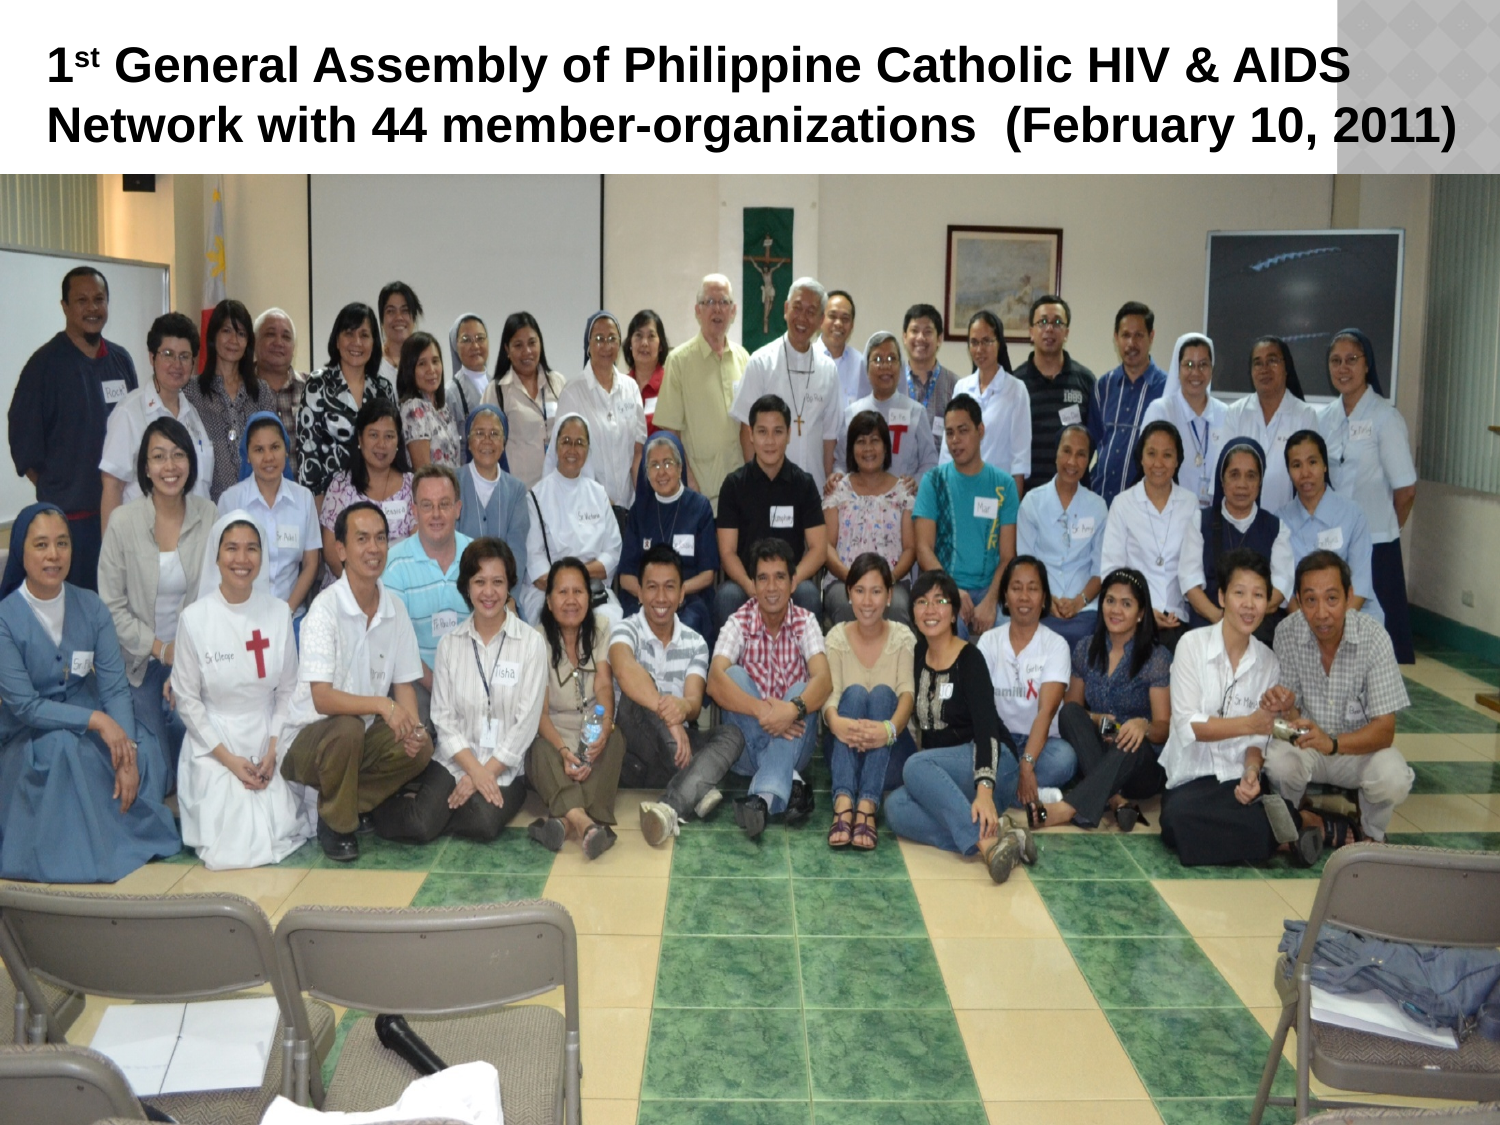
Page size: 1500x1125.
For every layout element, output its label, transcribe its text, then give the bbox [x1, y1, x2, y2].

picture [0, 174, 1500, 1125]
text_box 1st General Assembly of Philippine Catholic HIV & AIDS Network with 44 member-organizations (February 10, 2011) [31, 24, 1474, 160]
